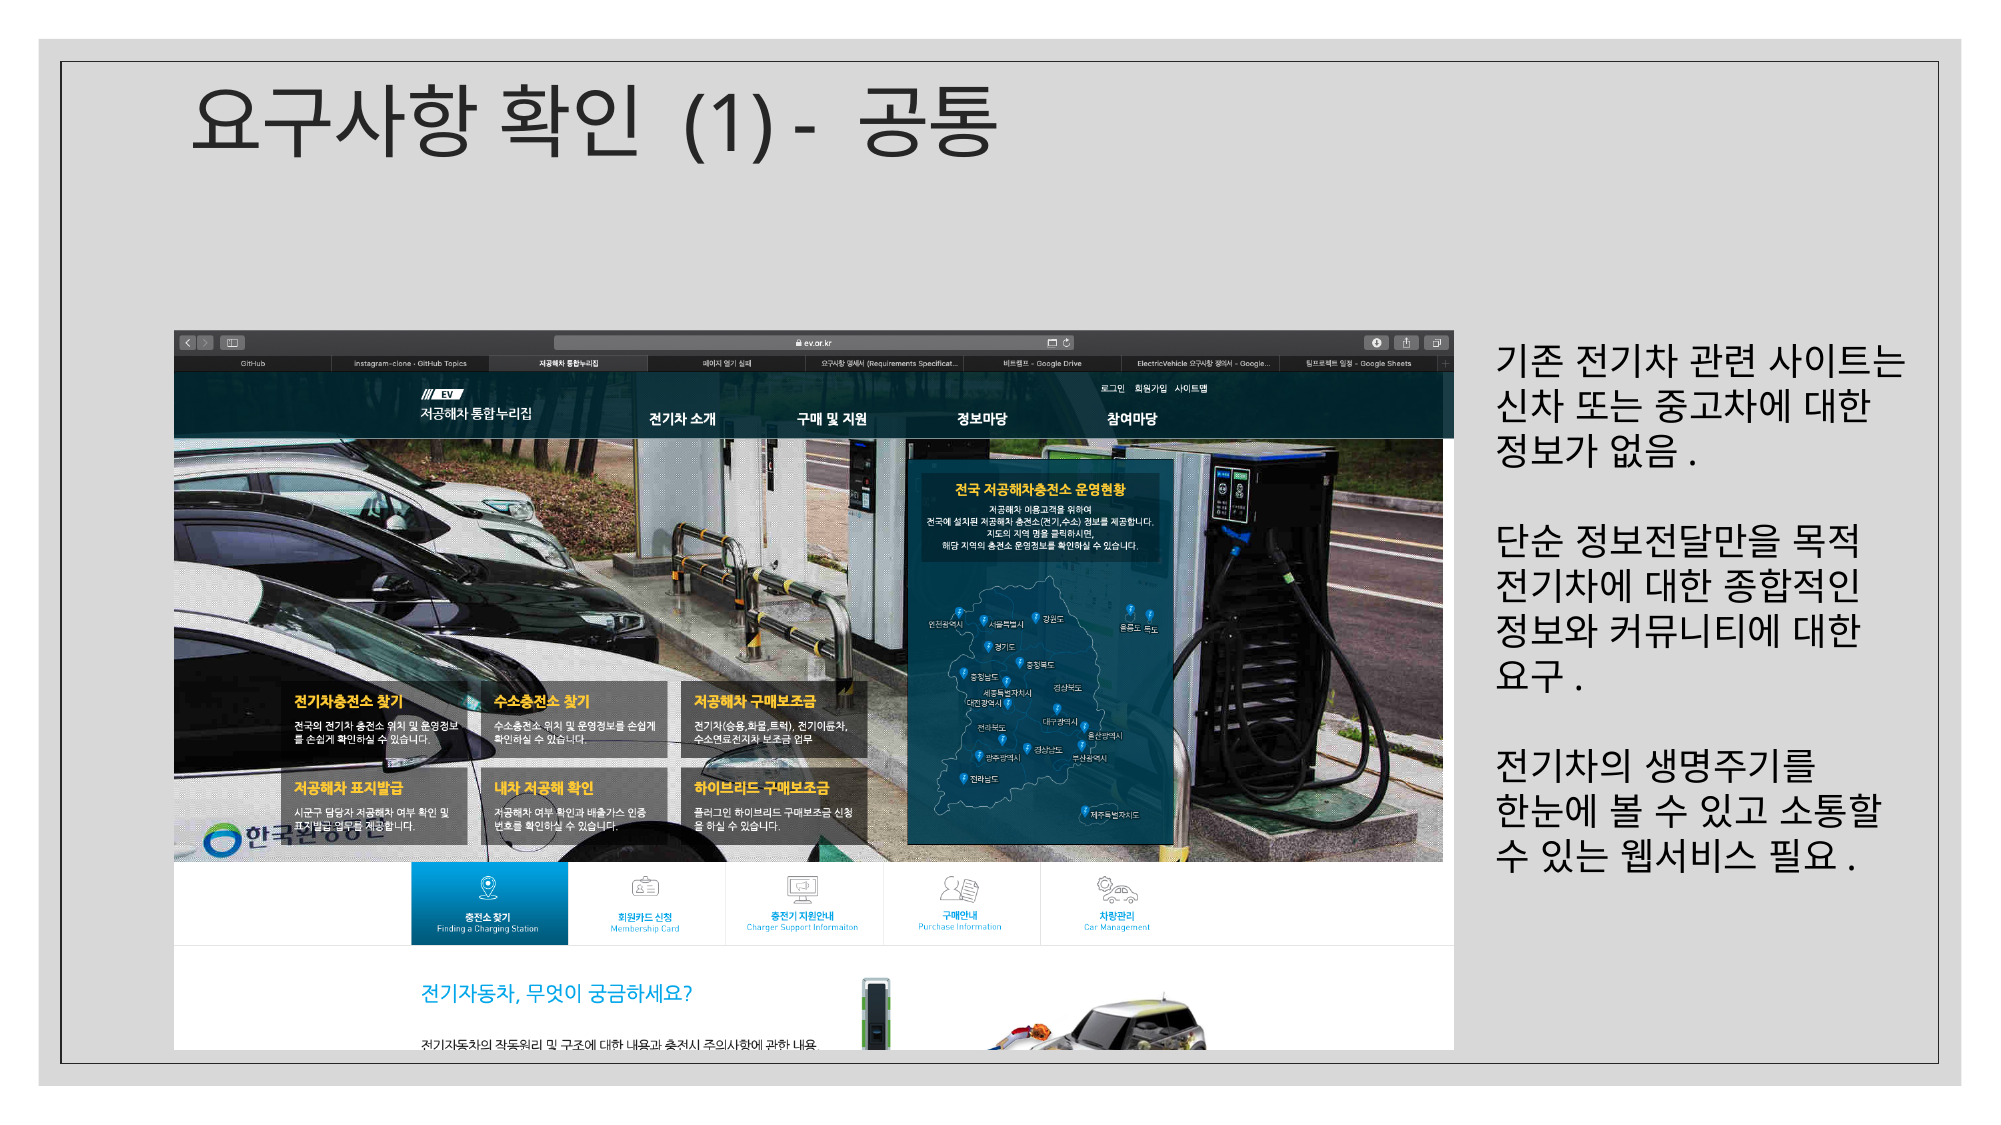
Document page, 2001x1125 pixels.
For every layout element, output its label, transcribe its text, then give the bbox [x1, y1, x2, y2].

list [174, 330, 1454, 1050]
text_box 기존 전기차 관련 사이트는 신차 또는 중고차에 대한 정보가 없음. 단순 정보전달만을 목적 전기차에 대한 종합적인 정보와 커뮤니티에 대한 요구. 전기차의 생명주기를 한눈에 볼 수 있고 소통할 수 있는 웹서비스 필요. [1480, 330, 1928, 886]
title 요구사항 확인 (1) - 공통 [174, 75, 1825, 177]
